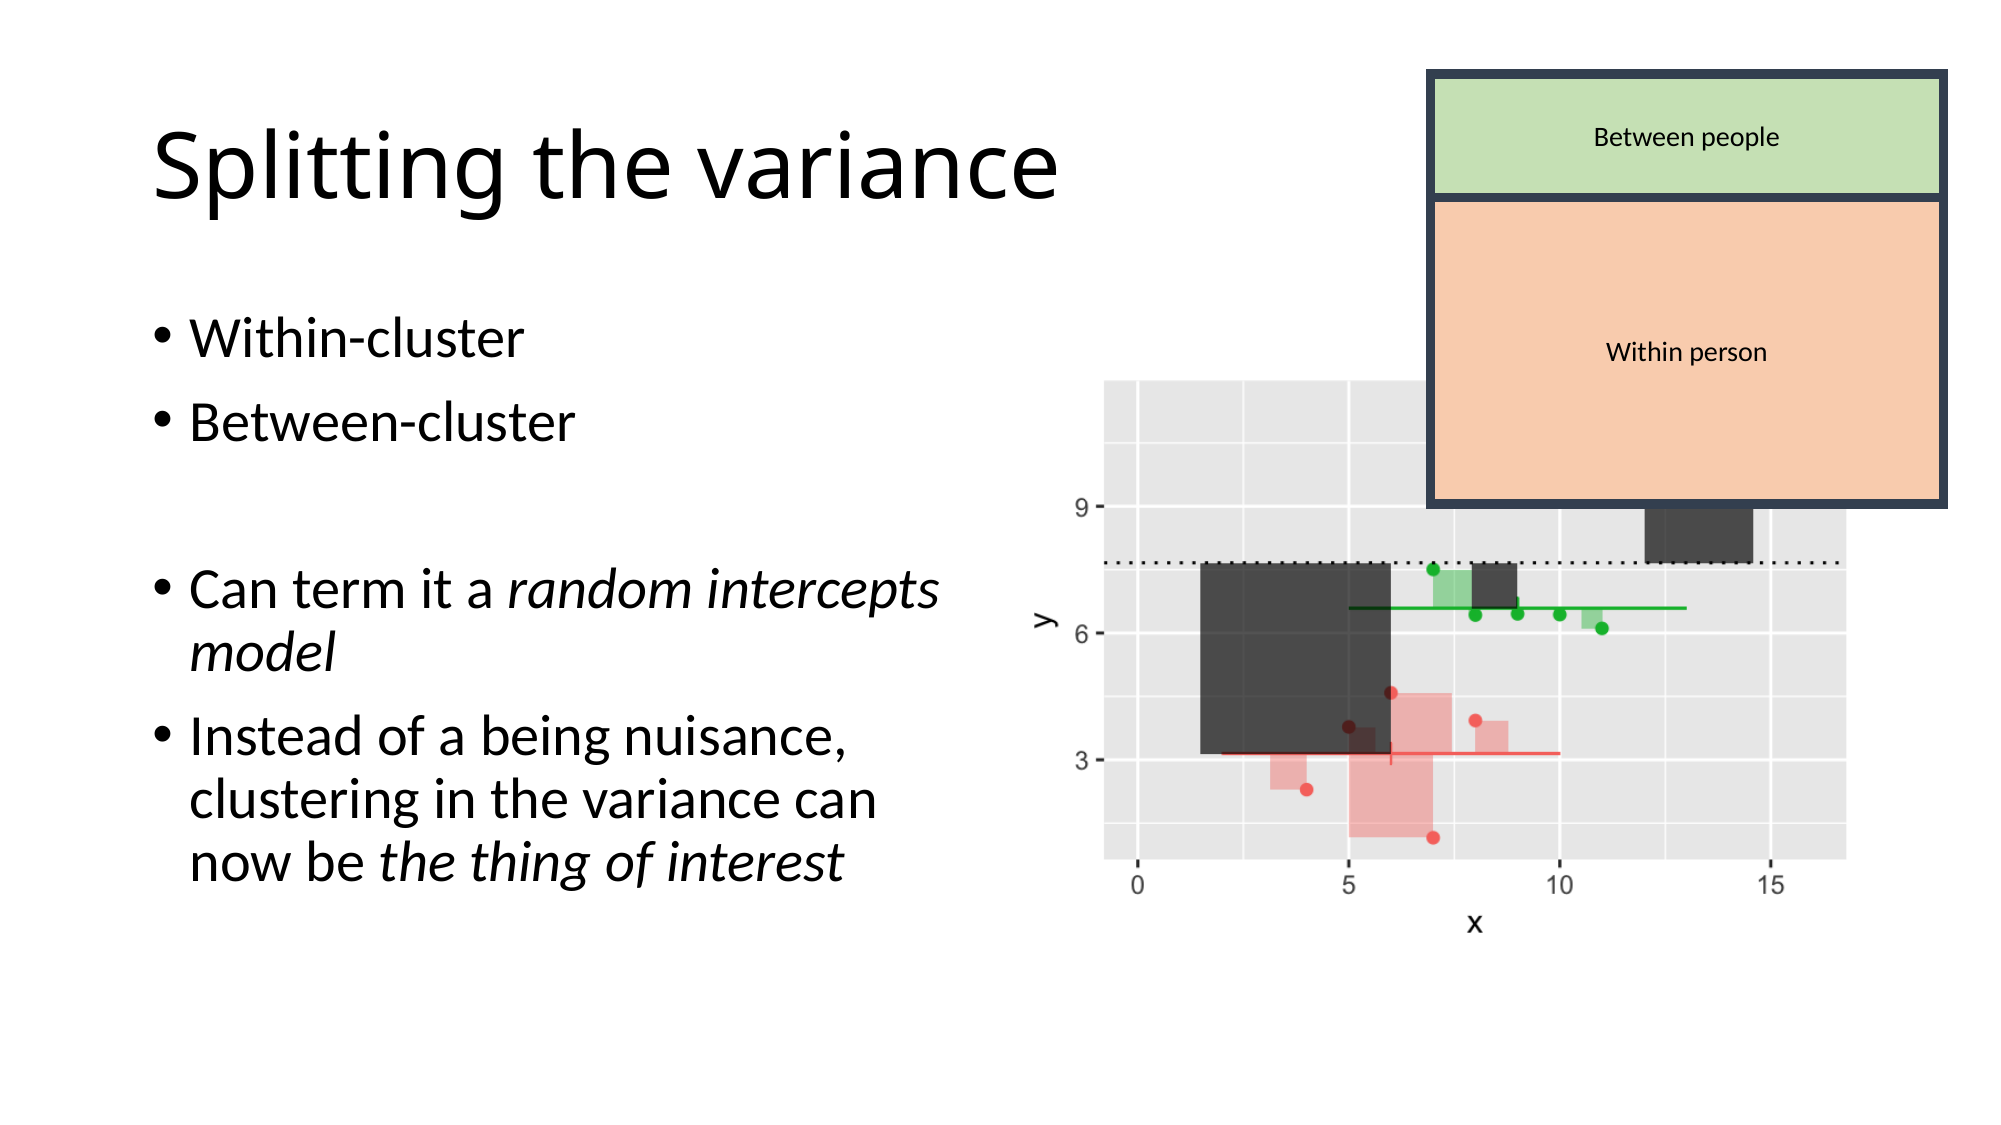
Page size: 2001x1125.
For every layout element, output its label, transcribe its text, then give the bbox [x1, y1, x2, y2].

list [1012, 337, 1863, 976]
list Within-cluster Between-cluster Can term it a random intercepts model Instead of a being nuisance, clustering in the variance can now be the thing of interest [137, 299, 988, 1014]
title Splitting the variance [137, 59, 1863, 278]
text_box Within person [1430, 196, 1944, 505]
text_box Between people [1430, 73, 1944, 196]
